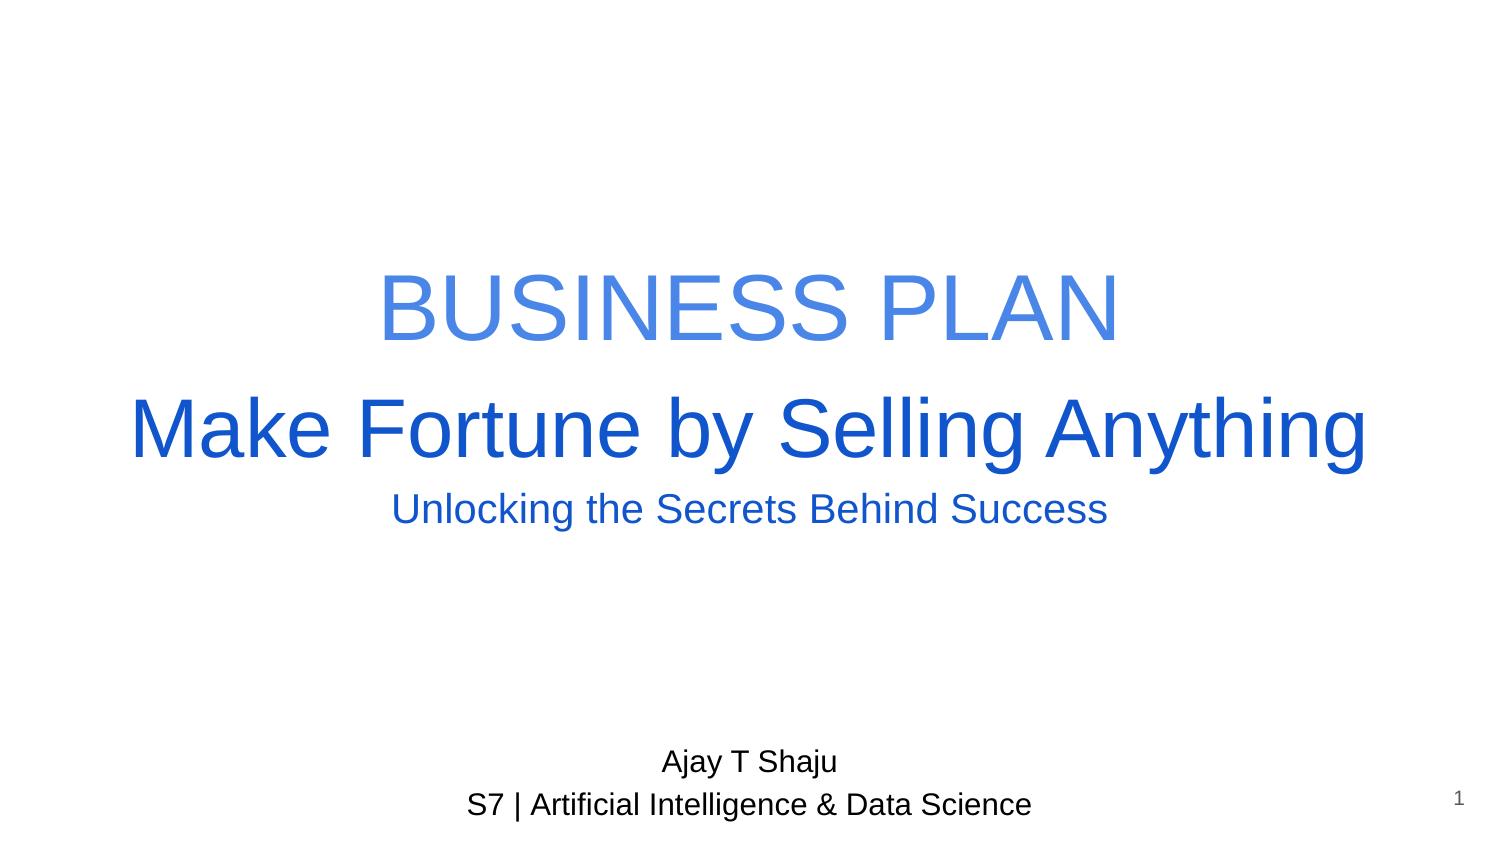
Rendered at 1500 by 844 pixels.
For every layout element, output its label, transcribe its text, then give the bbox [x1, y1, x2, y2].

title BUSINESS PLAN Make Fortune by Selling Anything Unlocking the Secrets Behind Success [51, 159, 1449, 563]
text_box Ajay T Shaju S7 | Artificial Intelligence & Data Science [0, 720, 1500, 837]
slide_number 1 [1389, 764, 1480, 830]
